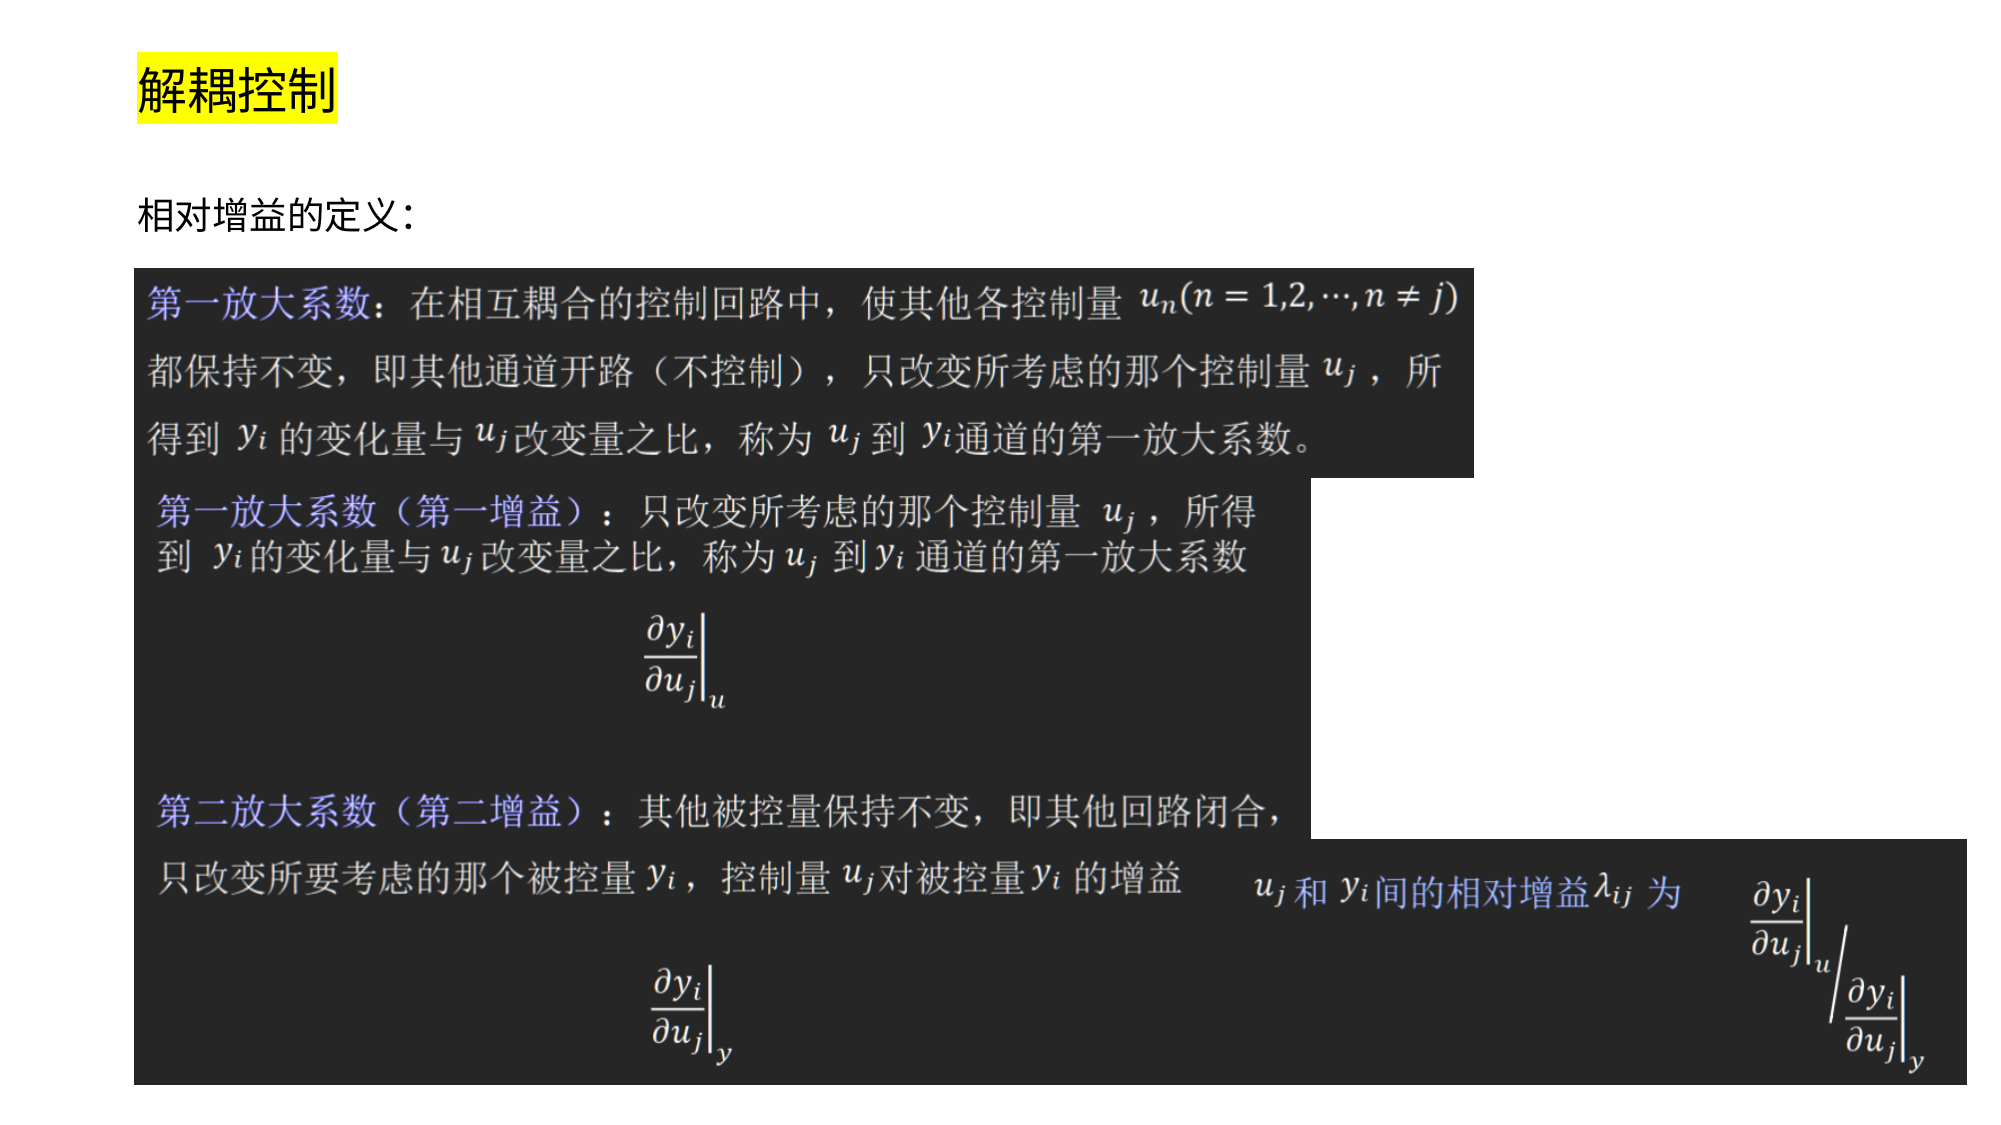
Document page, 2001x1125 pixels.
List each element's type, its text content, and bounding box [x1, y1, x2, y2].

picture [134, 268, 1967, 1085]
text_box 解耦控制 [122, 52, 1123, 127]
text_box 相对增益的定义： [122, 184, 1123, 290]
